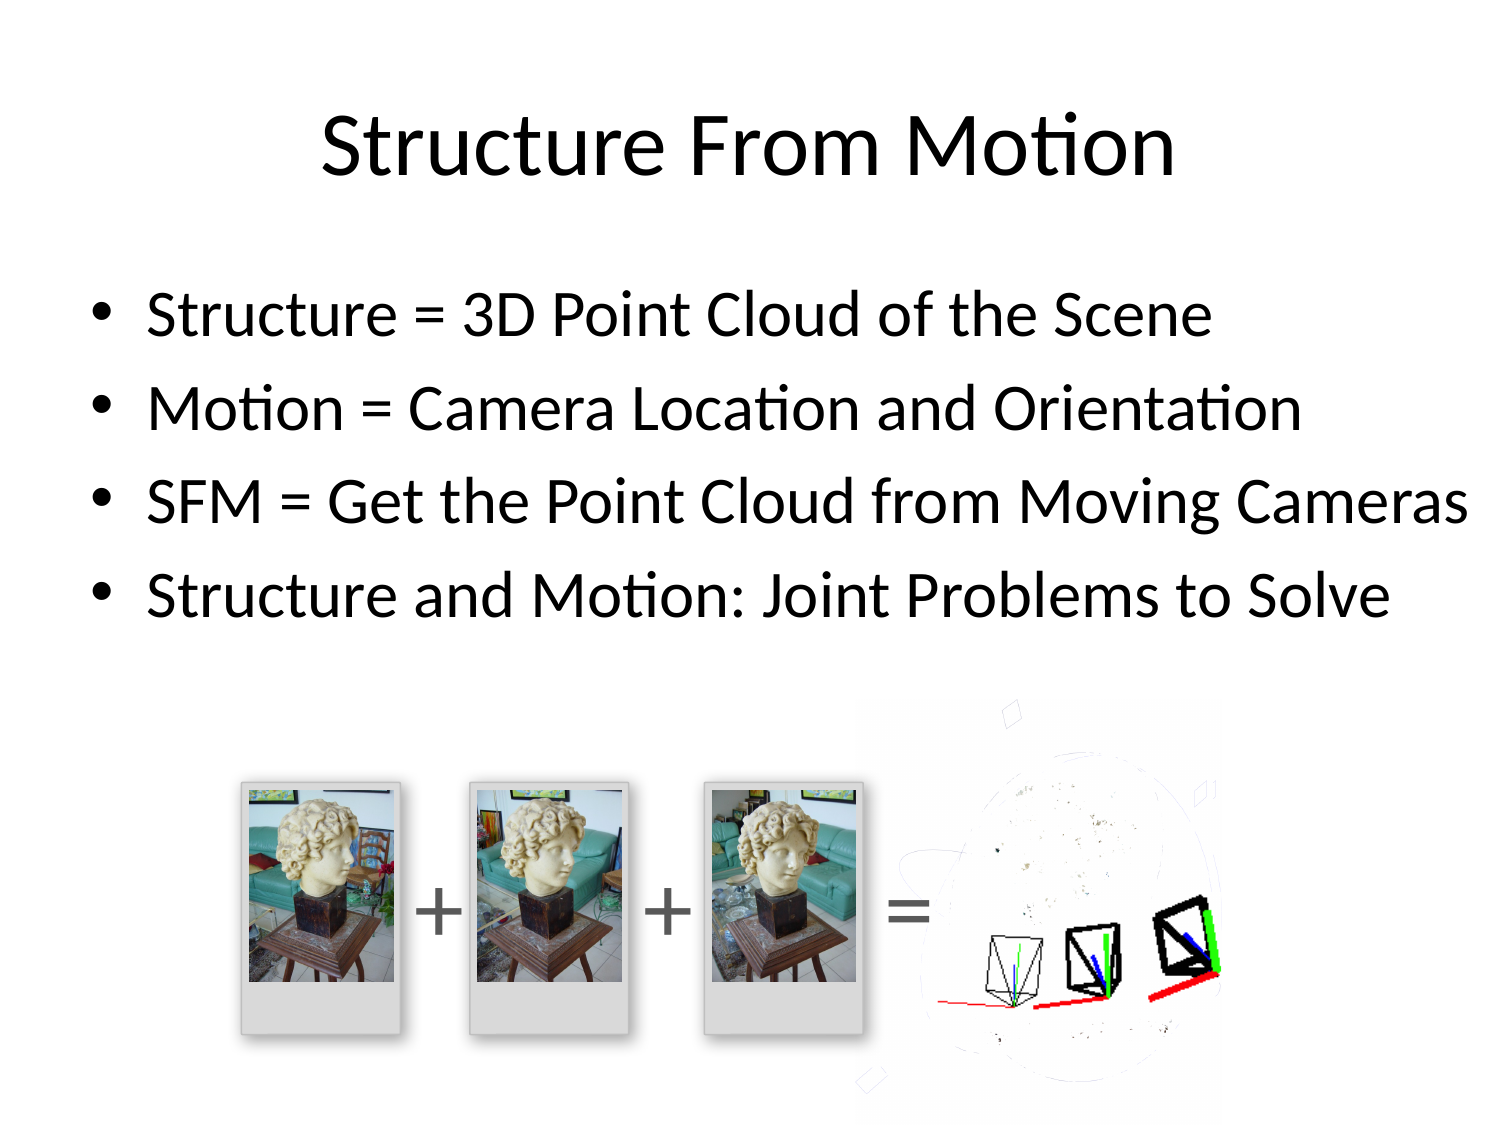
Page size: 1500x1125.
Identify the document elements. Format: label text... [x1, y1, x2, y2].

picture [855, 699, 1227, 1125]
list Structure = 3D Point Cloud of the Scene Motion = Camera Location and Orientation SFM = Get the Point Cloud from Moving Cameras Structure and Motion: Joint Problems to Solve [75, 262, 1500, 731]
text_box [241, 782, 950, 1035]
title Structure From Motion [75, 45, 1425, 233]
